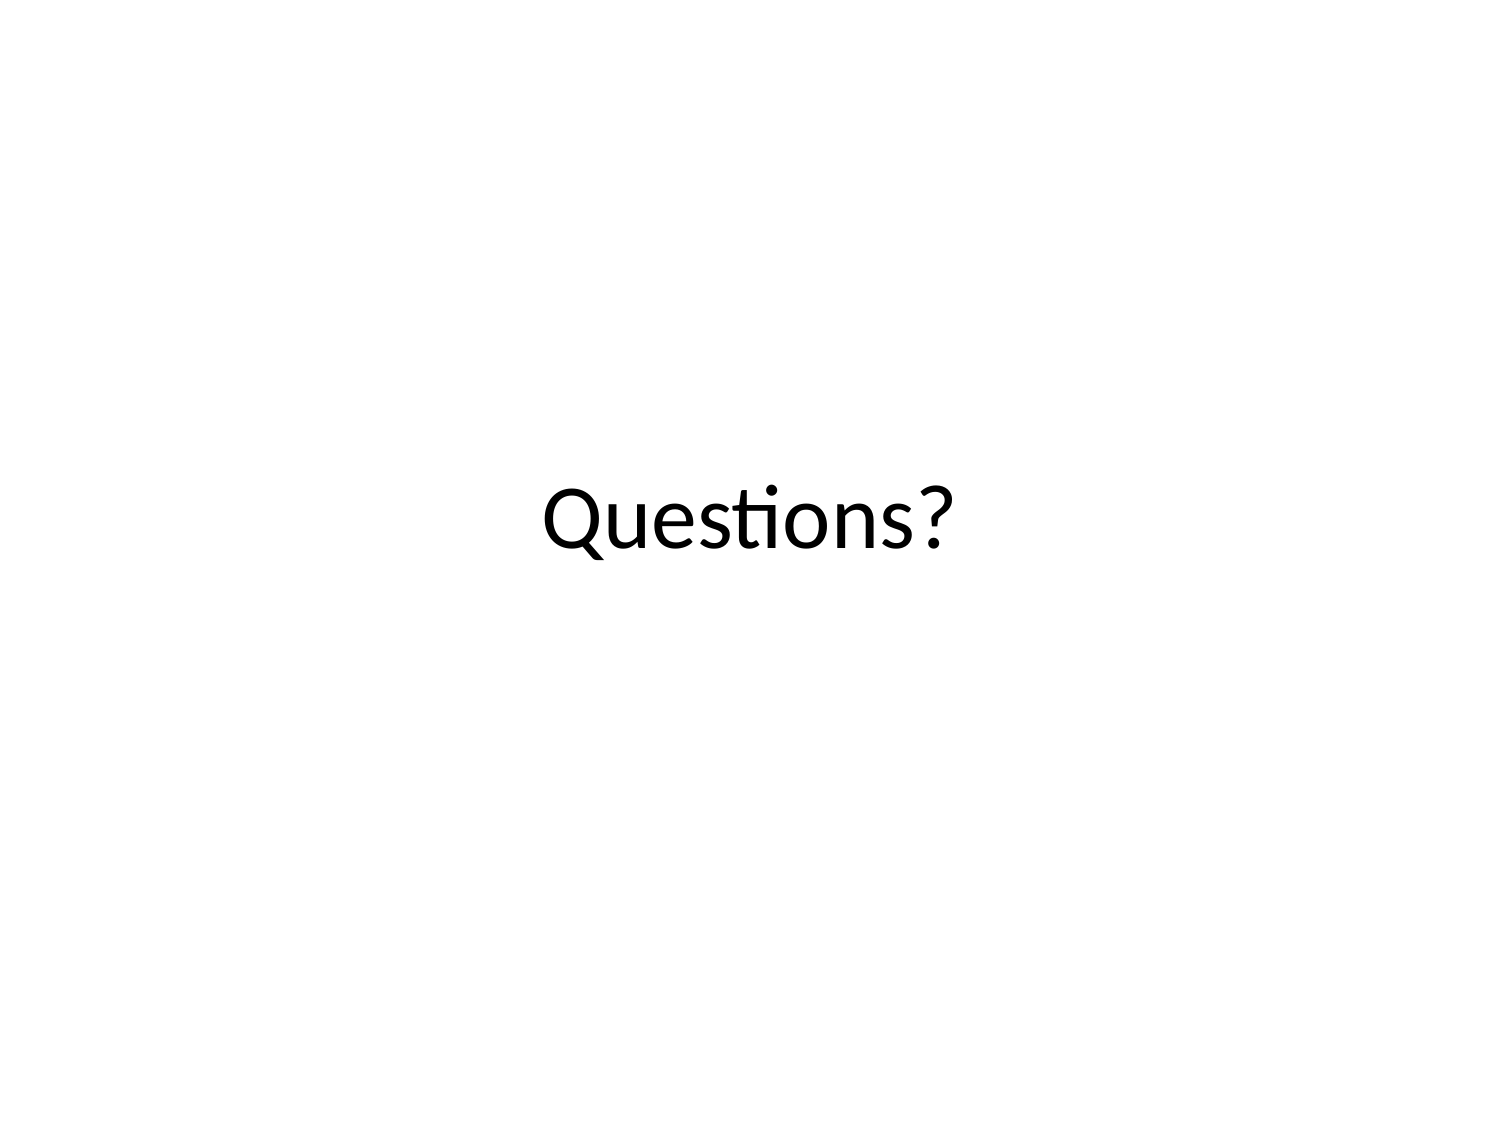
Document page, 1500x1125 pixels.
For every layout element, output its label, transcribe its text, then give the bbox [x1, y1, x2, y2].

title Questions? [75, 417, 1425, 606]
